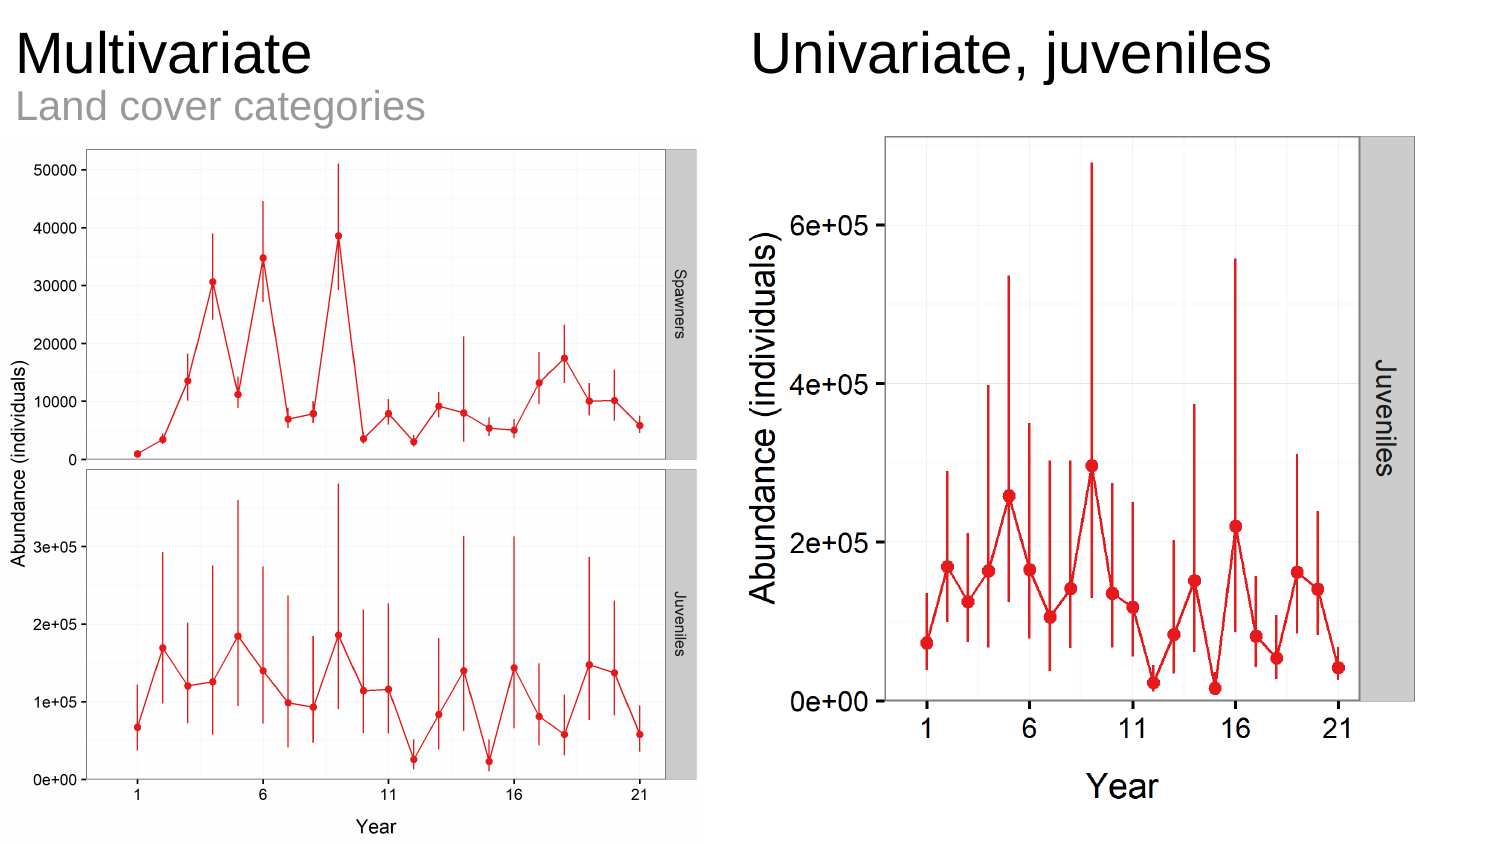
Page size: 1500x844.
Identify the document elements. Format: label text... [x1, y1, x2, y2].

title Land cover categories [0, 94, 645, 138]
title Univariate, juveniles [735, 0, 1449, 94]
picture [730, 118, 1433, 819]
title Multivariate [0, 0, 645, 94]
picture [0, 139, 706, 844]
